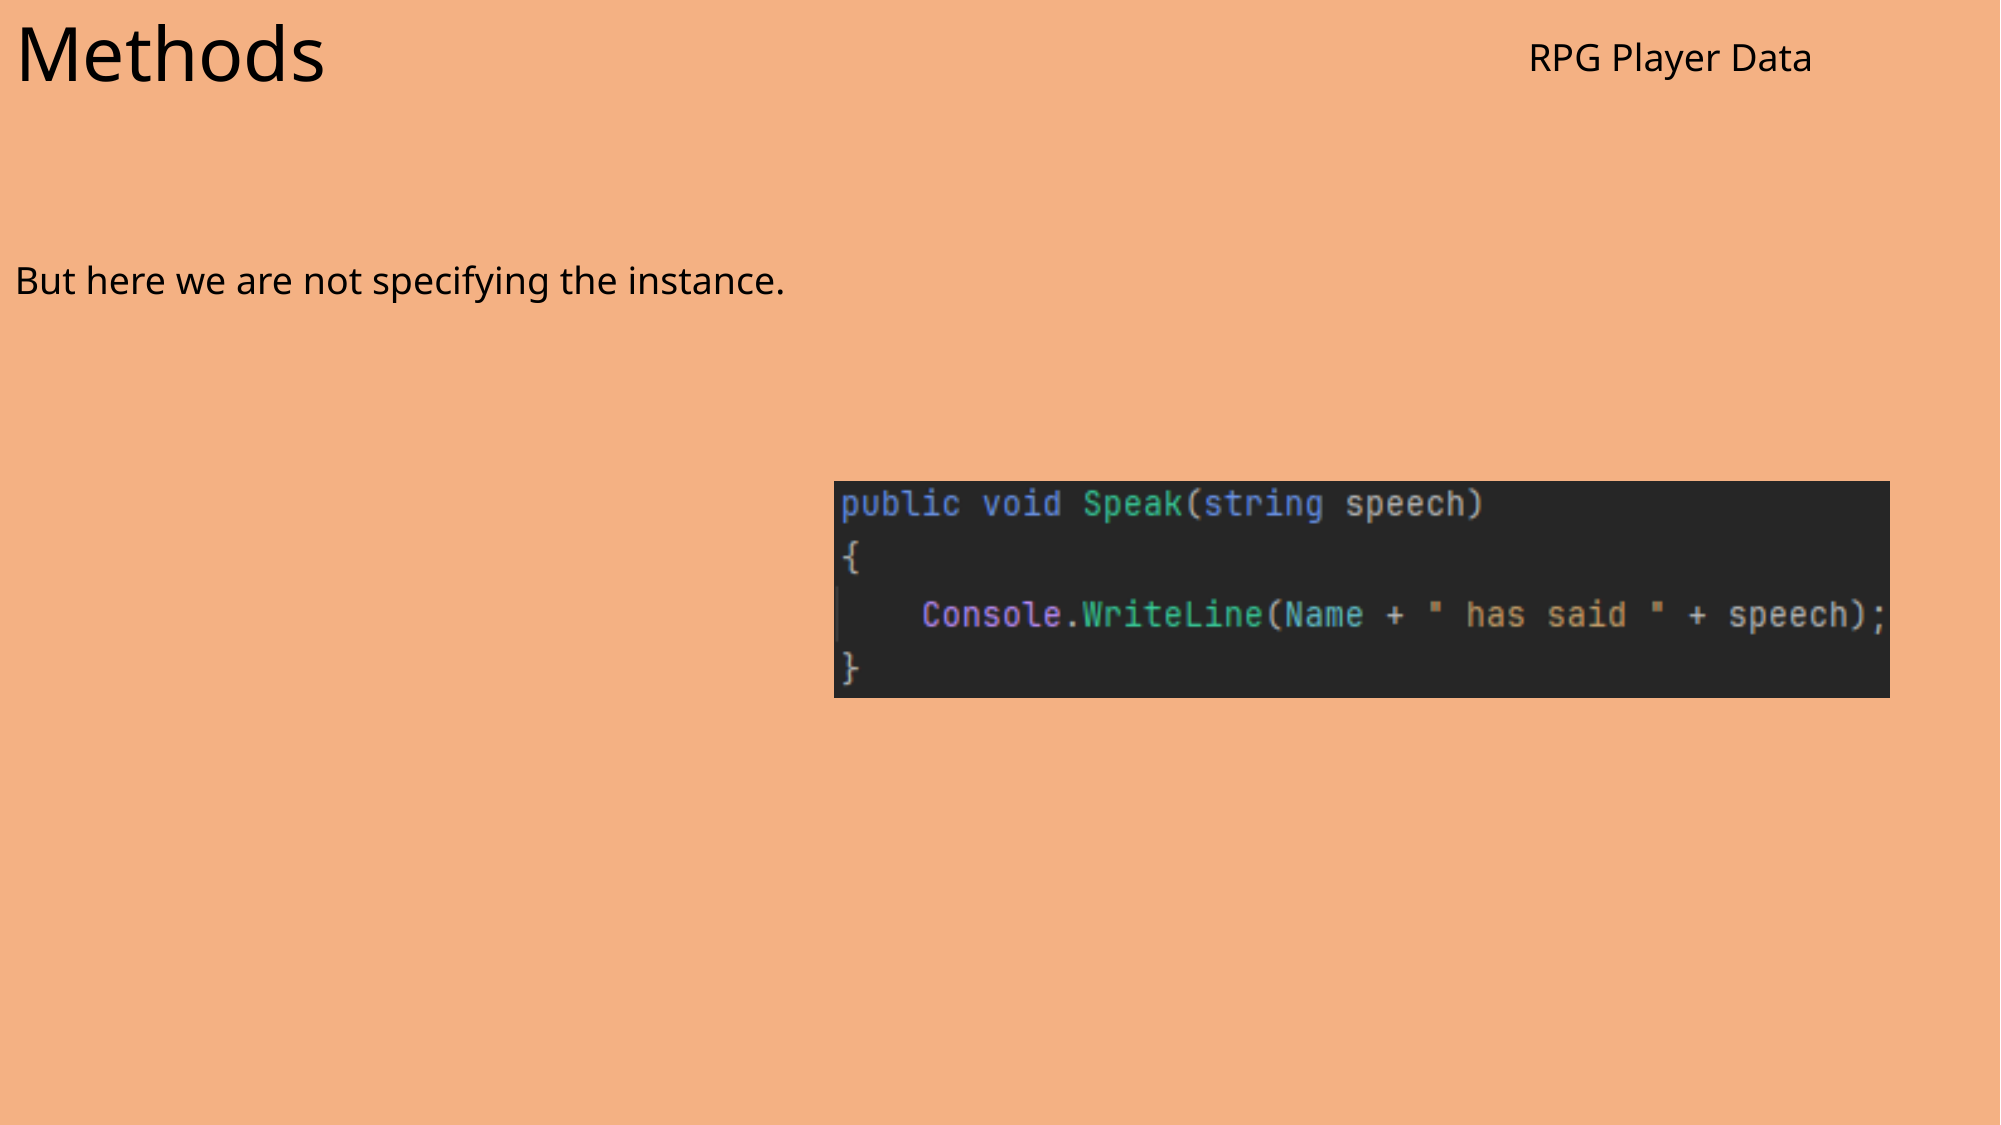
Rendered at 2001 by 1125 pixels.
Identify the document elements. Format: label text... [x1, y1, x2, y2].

text_box But here we are not specifying the instance. [0, 250, 1016, 310]
title Methods [0, 0, 1670, 115]
text_box RPG Player Data [1513, 26, 2000, 87]
picture [834, 481, 1890, 698]
